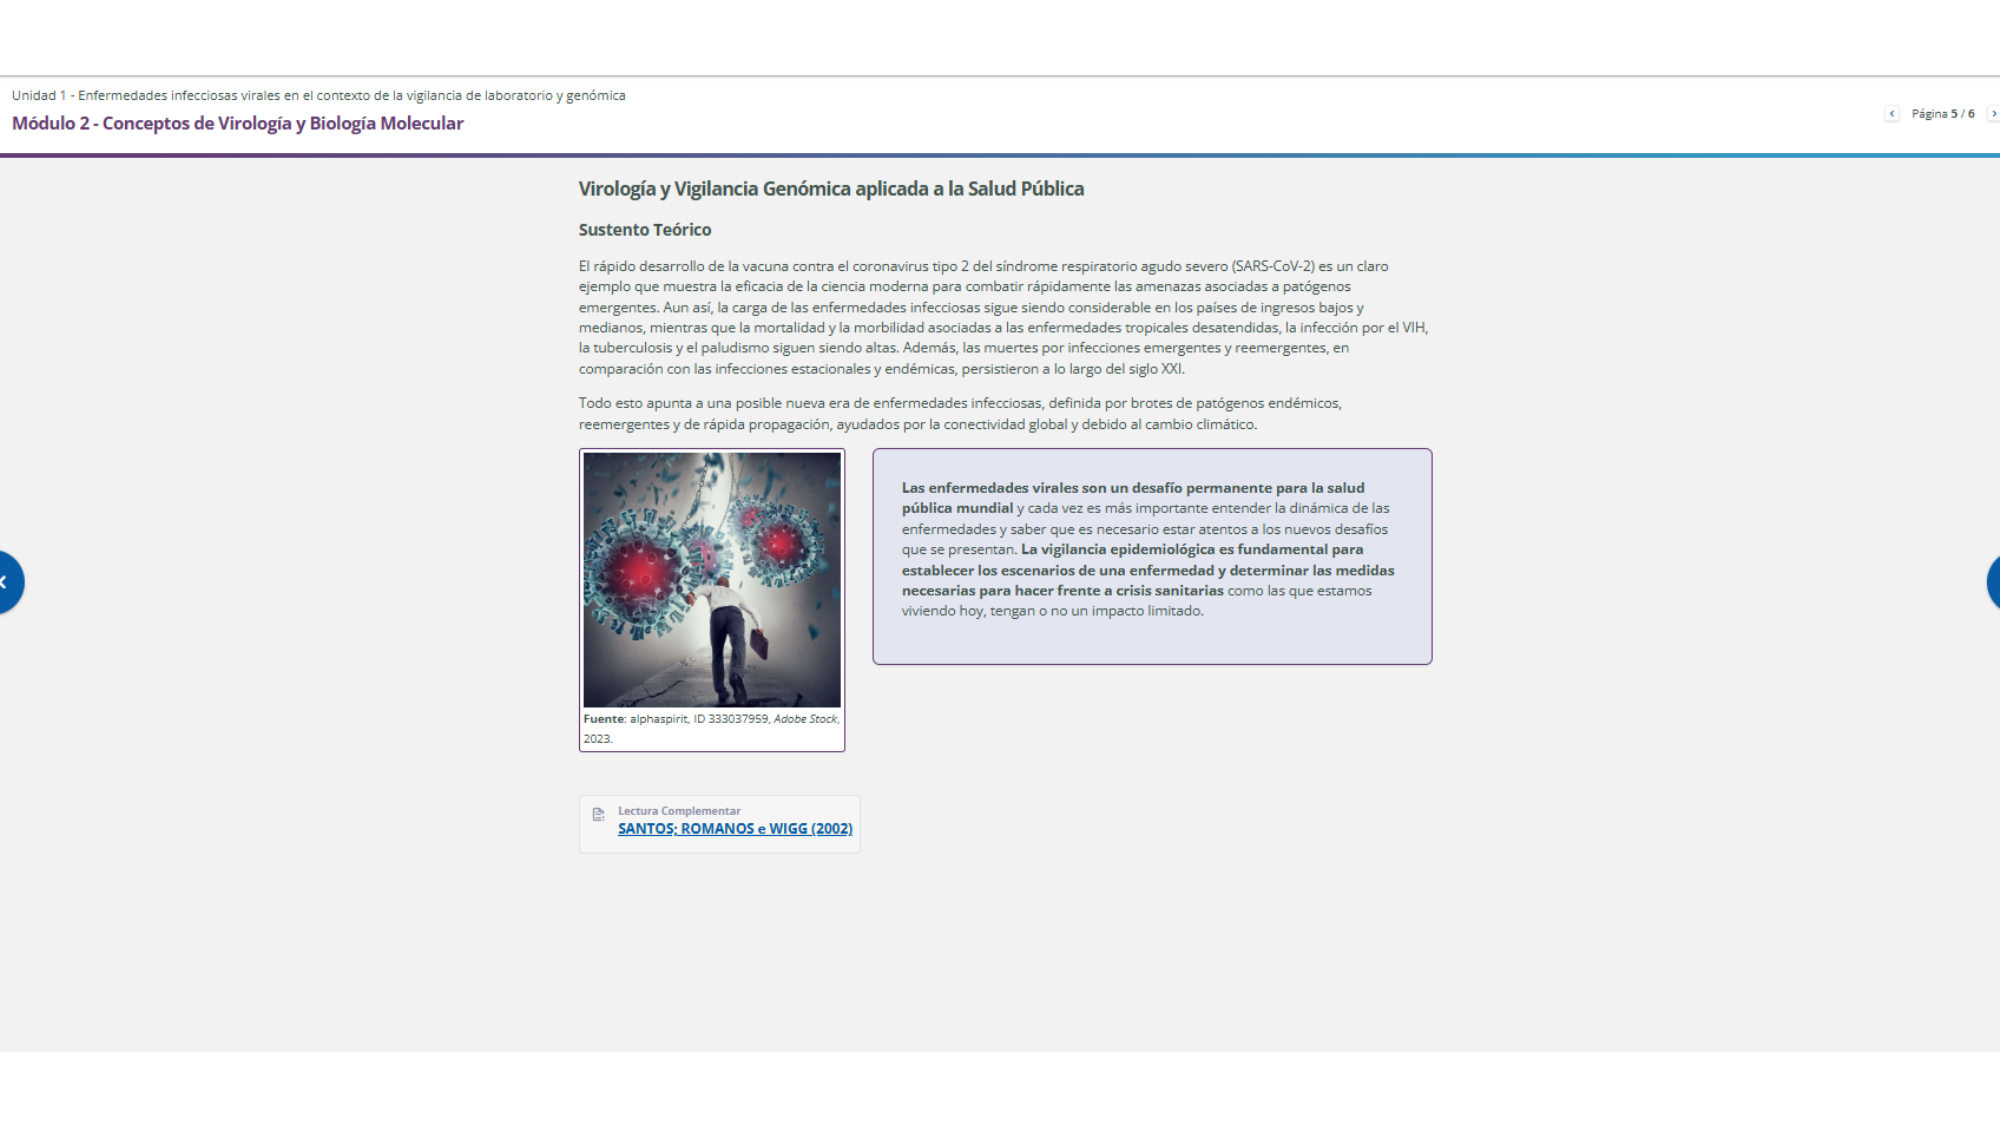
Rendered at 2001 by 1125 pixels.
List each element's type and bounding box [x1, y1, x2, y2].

picture [0, 72, 2000, 1053]
